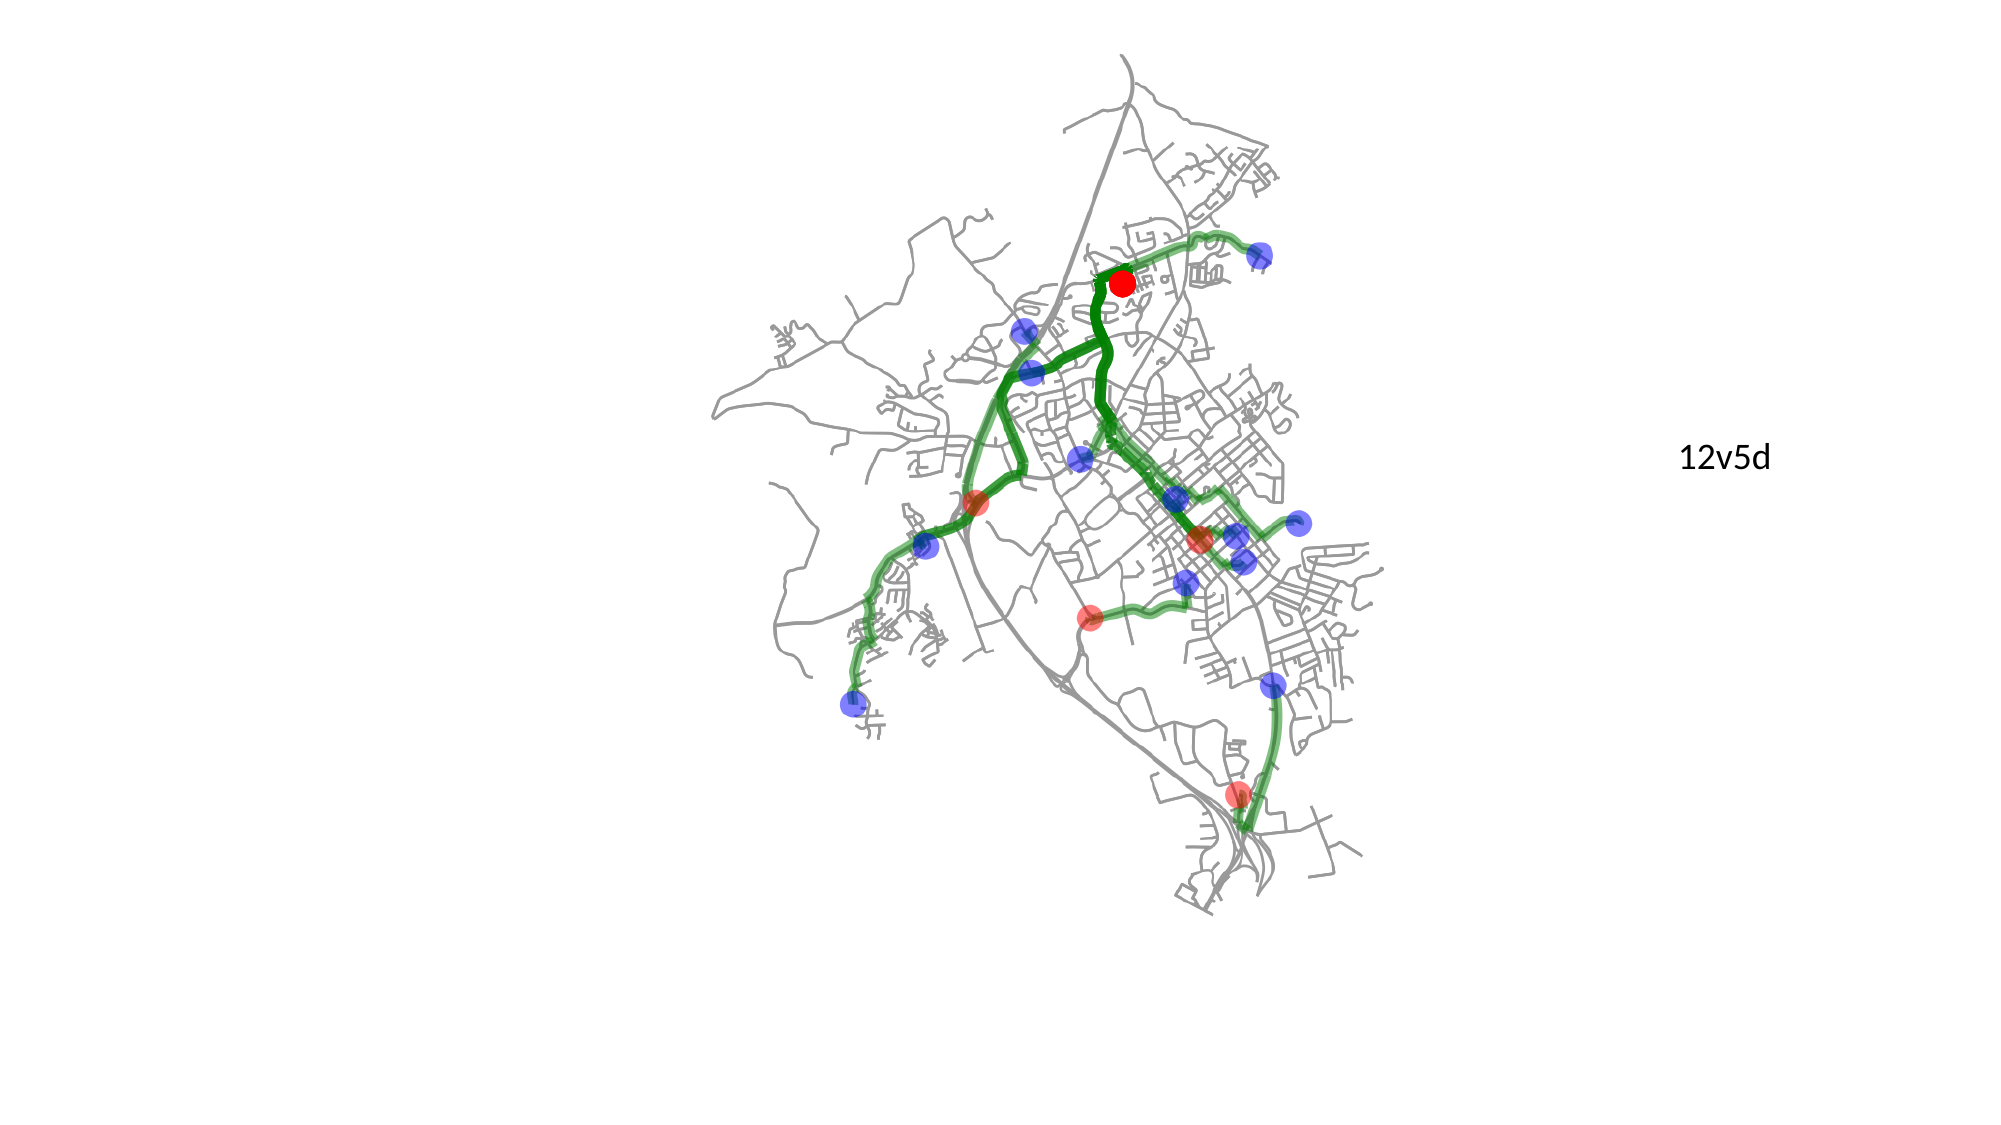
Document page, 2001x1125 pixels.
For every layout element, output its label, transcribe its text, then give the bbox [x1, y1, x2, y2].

picture [706, 50, 1385, 921]
text_box 12v5d [1663, 424, 1787, 485]
